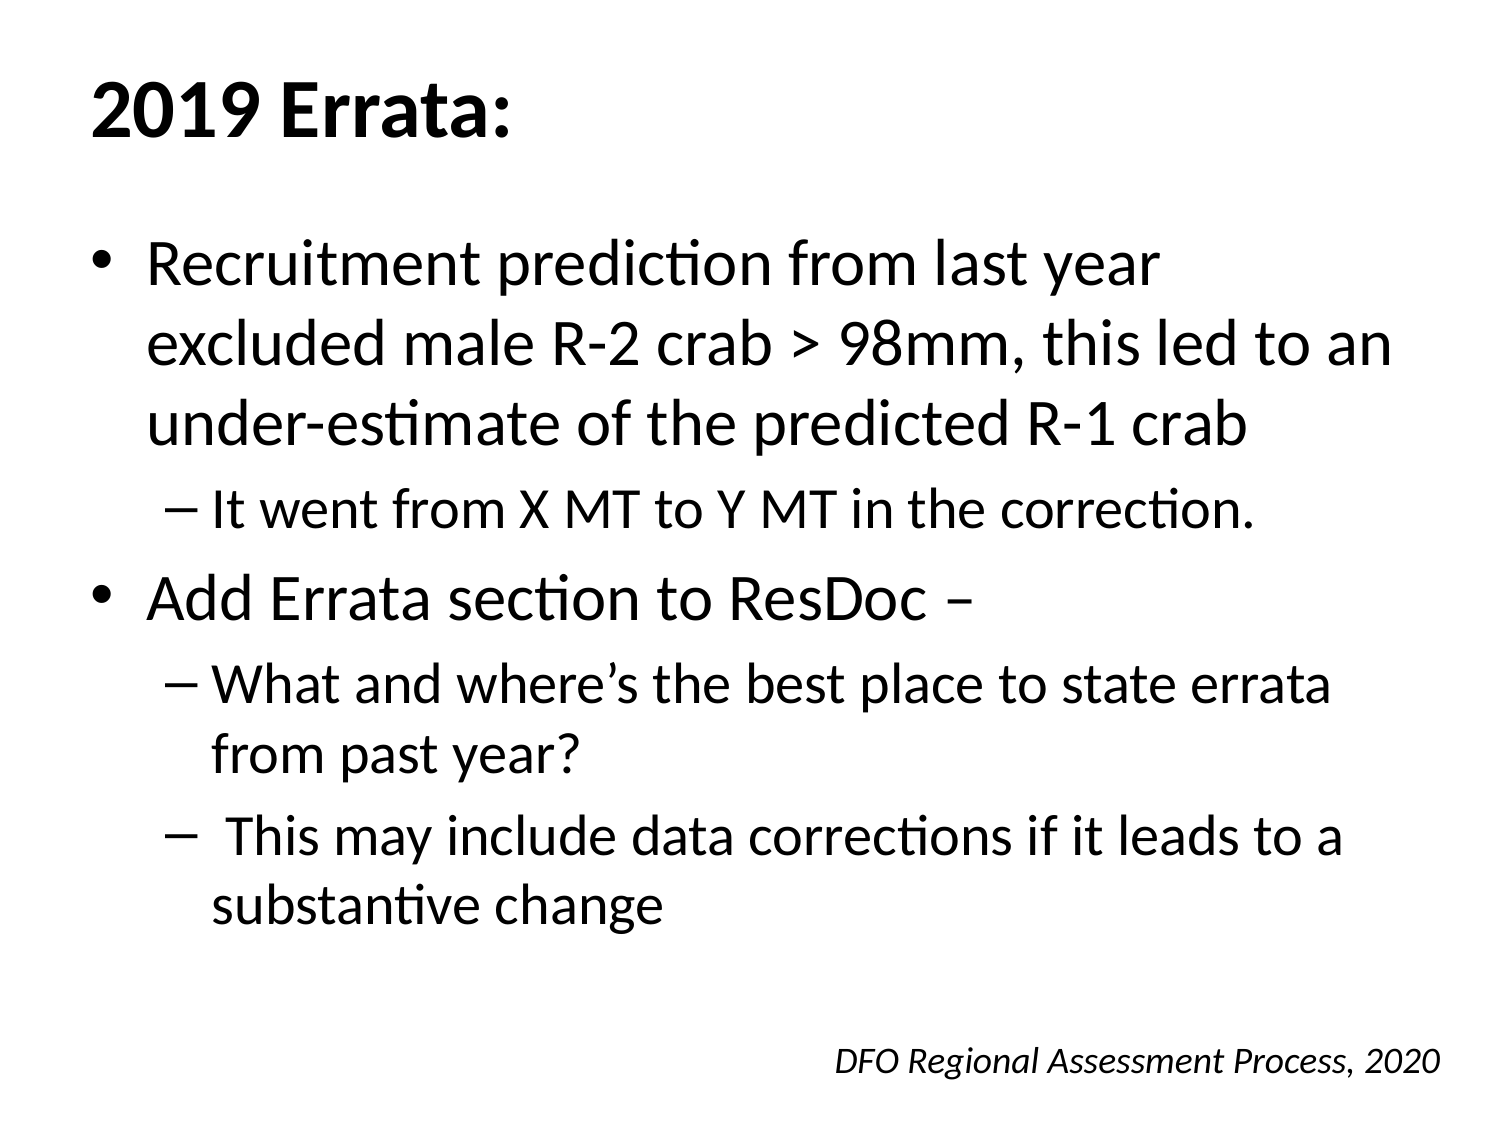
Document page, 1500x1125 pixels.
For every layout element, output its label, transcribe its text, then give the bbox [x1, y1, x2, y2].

list Recruitment prediction from last year excluded male R-2 crab > 98mm, this led to an under-estimate of the predicted R-1 crab It went from X MT to Y MT in the correction. Add Errata section to ResDoc – What and where’s the best place to state errata from past year? This may include data corrections if it leads to a substantive change [75, 210, 1425, 1005]
text_box DFO Regional Assessment Process, 2020 [819, 1028, 1456, 1089]
title 2019 Errata: [75, 45, 1425, 162]
